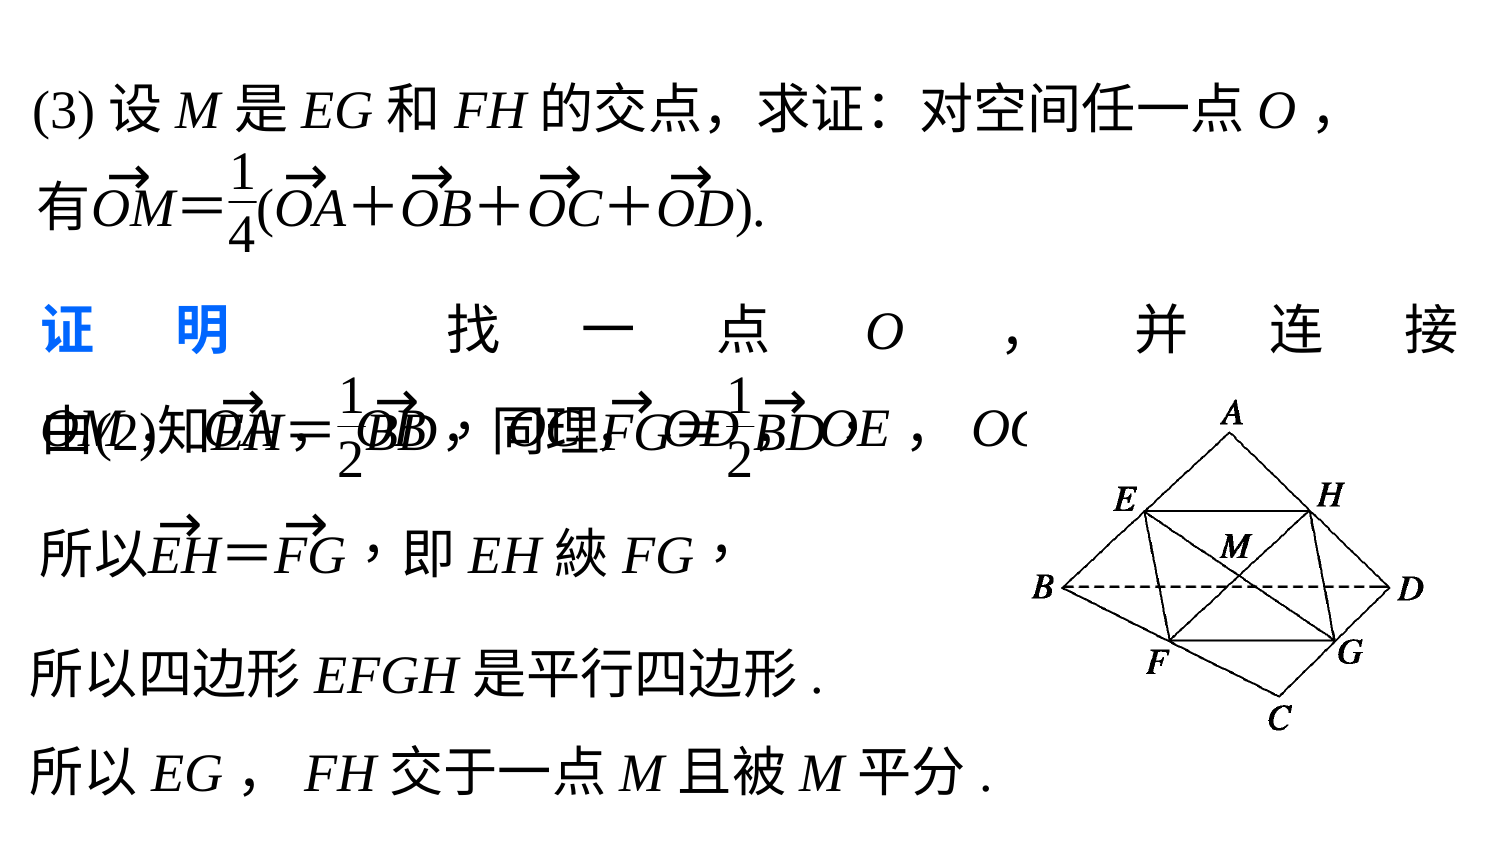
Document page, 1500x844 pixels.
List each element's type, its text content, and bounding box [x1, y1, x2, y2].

picture [1026, 395, 1430, 736]
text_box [39, 365, 914, 483]
text_box 所以四边形EFGH是平行四边形. 所以EG，FH交于一点M且被M平分. [15, 599, 1223, 810]
text_box (3)设M是EG和FH的交点，求证：对空间任一点O， [17, 34, 1429, 147]
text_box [39, 483, 913, 733]
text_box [36, 140, 910, 319]
text_box 证明 找一点O，并连接OM，OA，OB，OC，OD，OE，OG. [25, 255, 1488, 465]
